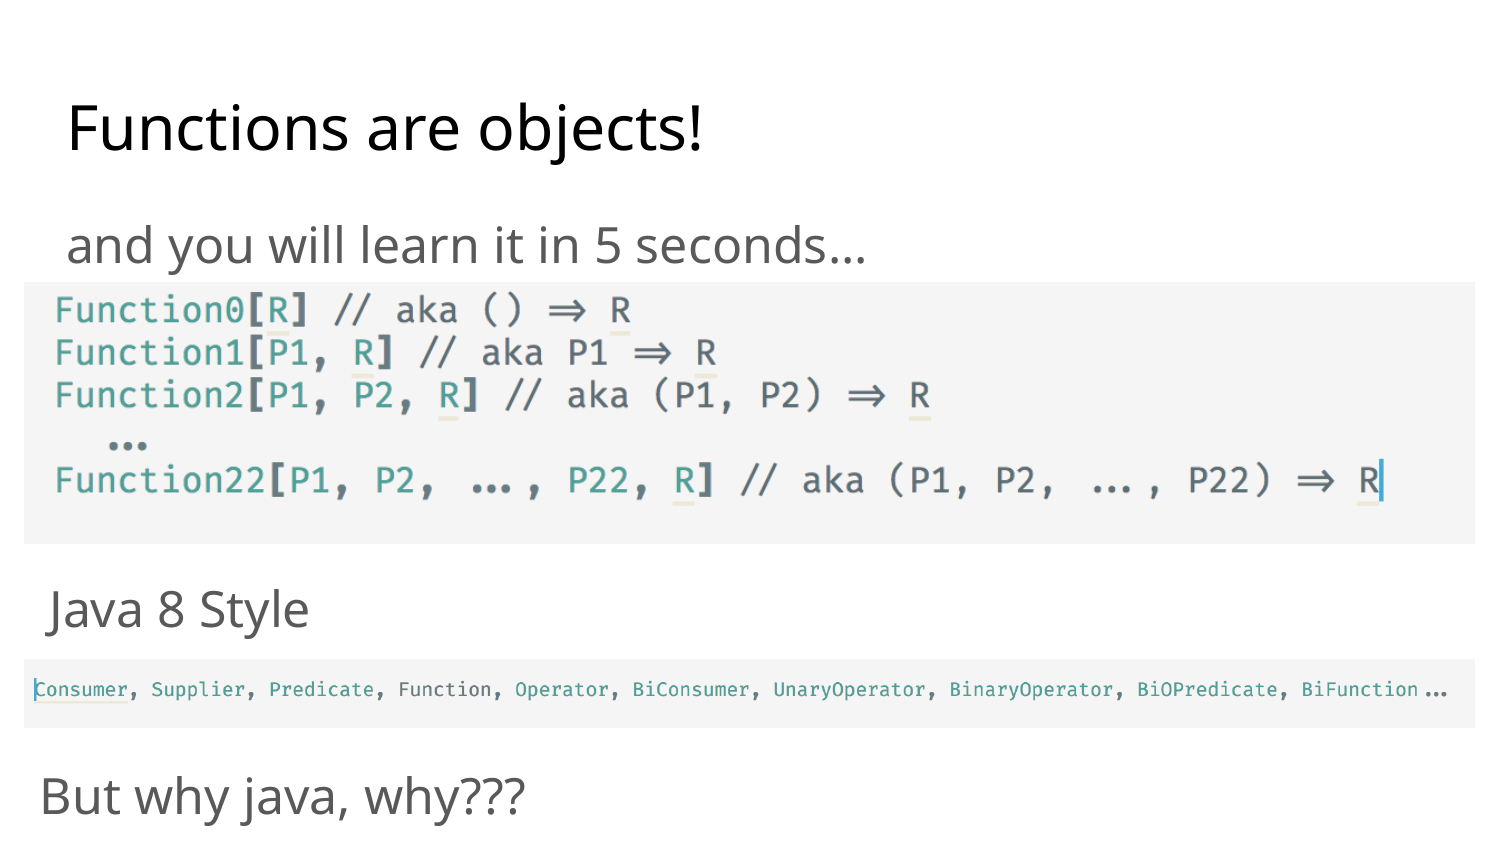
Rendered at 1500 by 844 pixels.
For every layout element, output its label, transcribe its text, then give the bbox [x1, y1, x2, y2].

picture [24, 282, 1476, 544]
list But why java, why??? [24, 740, 1423, 835]
title Functions are objects! [51, 72, 1449, 167]
list and you will learn it in 5 seconds... [51, 189, 1449, 281]
list Java 8 Style [34, 553, 1432, 647]
picture [24, 659, 1476, 729]
